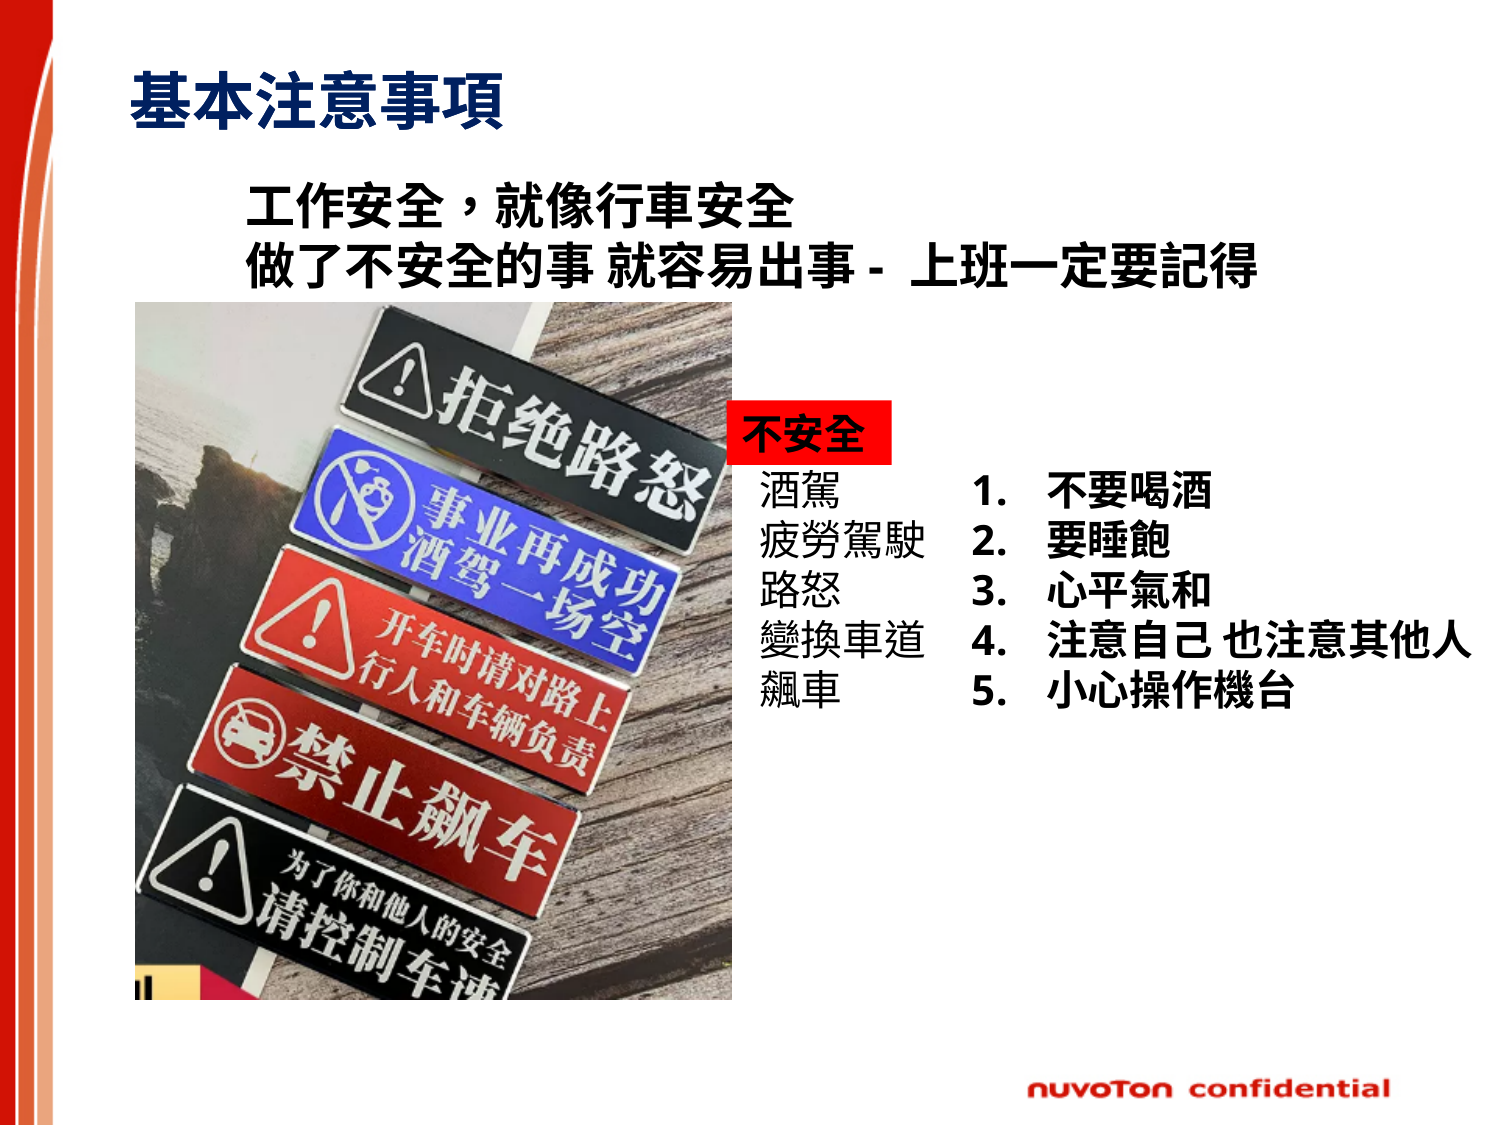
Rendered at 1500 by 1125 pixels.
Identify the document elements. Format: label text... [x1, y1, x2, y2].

text_box 基本注意事項 [64, 54, 1447, 145]
text_box 不要喝酒 要睡飽 心平氣和 注意自己 也注意其他人 小心操作機台 [965, 456, 1500, 722]
picture [0, 0, 1500, 1125]
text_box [726, 400, 961, 724]
text_box 工作安全，就像行車安全 做了不安全的事 就容易出事- 上班一定要記得 [230, 167, 1323, 303]
